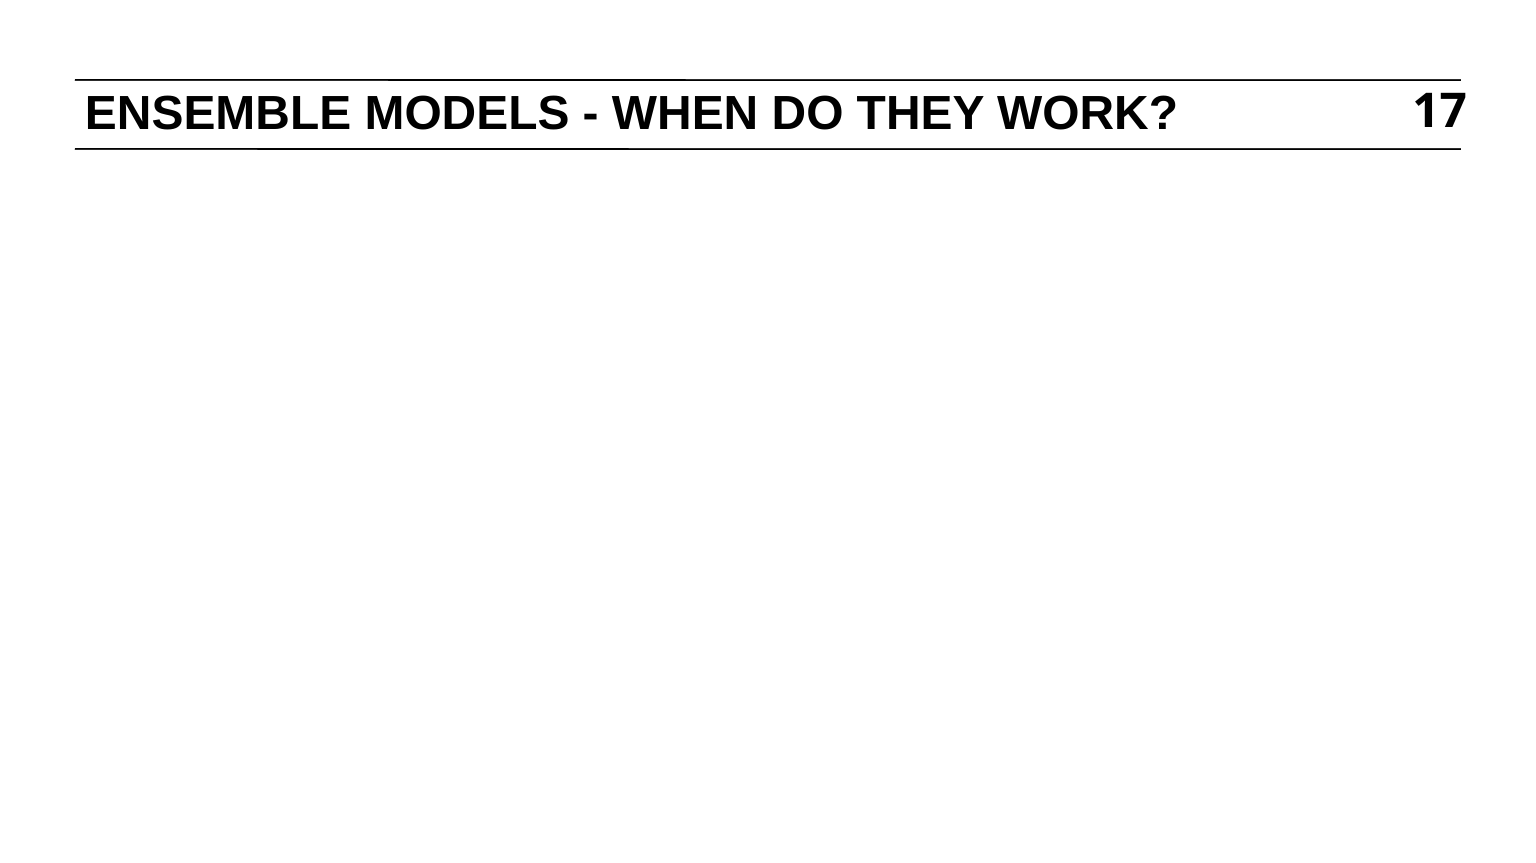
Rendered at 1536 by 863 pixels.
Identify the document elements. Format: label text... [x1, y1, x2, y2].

slide_number 17 [1410, 83, 1470, 142]
title ENSEMBLE MODELS - WHEN DO THEY WORK? [76, 82, 1369, 251]
